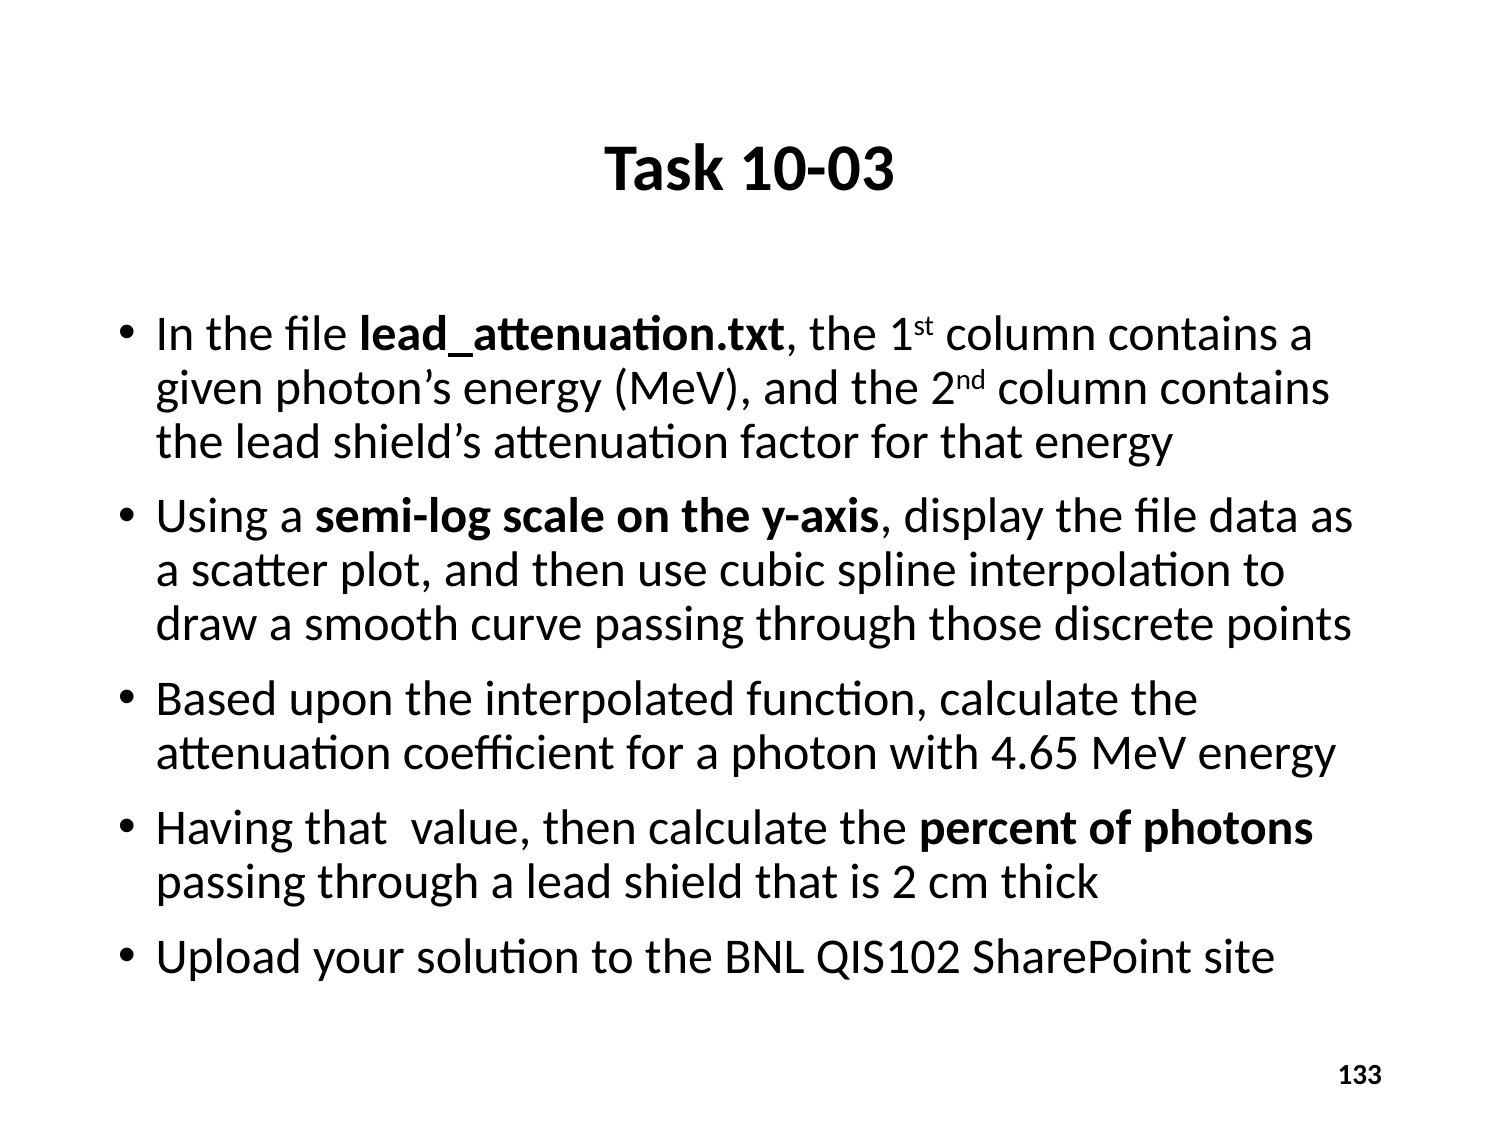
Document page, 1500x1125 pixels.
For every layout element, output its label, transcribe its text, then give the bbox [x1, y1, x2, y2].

slide_number 133 [1059, 1042, 1397, 1103]
title Task 10-03 [103, 59, 1397, 278]
